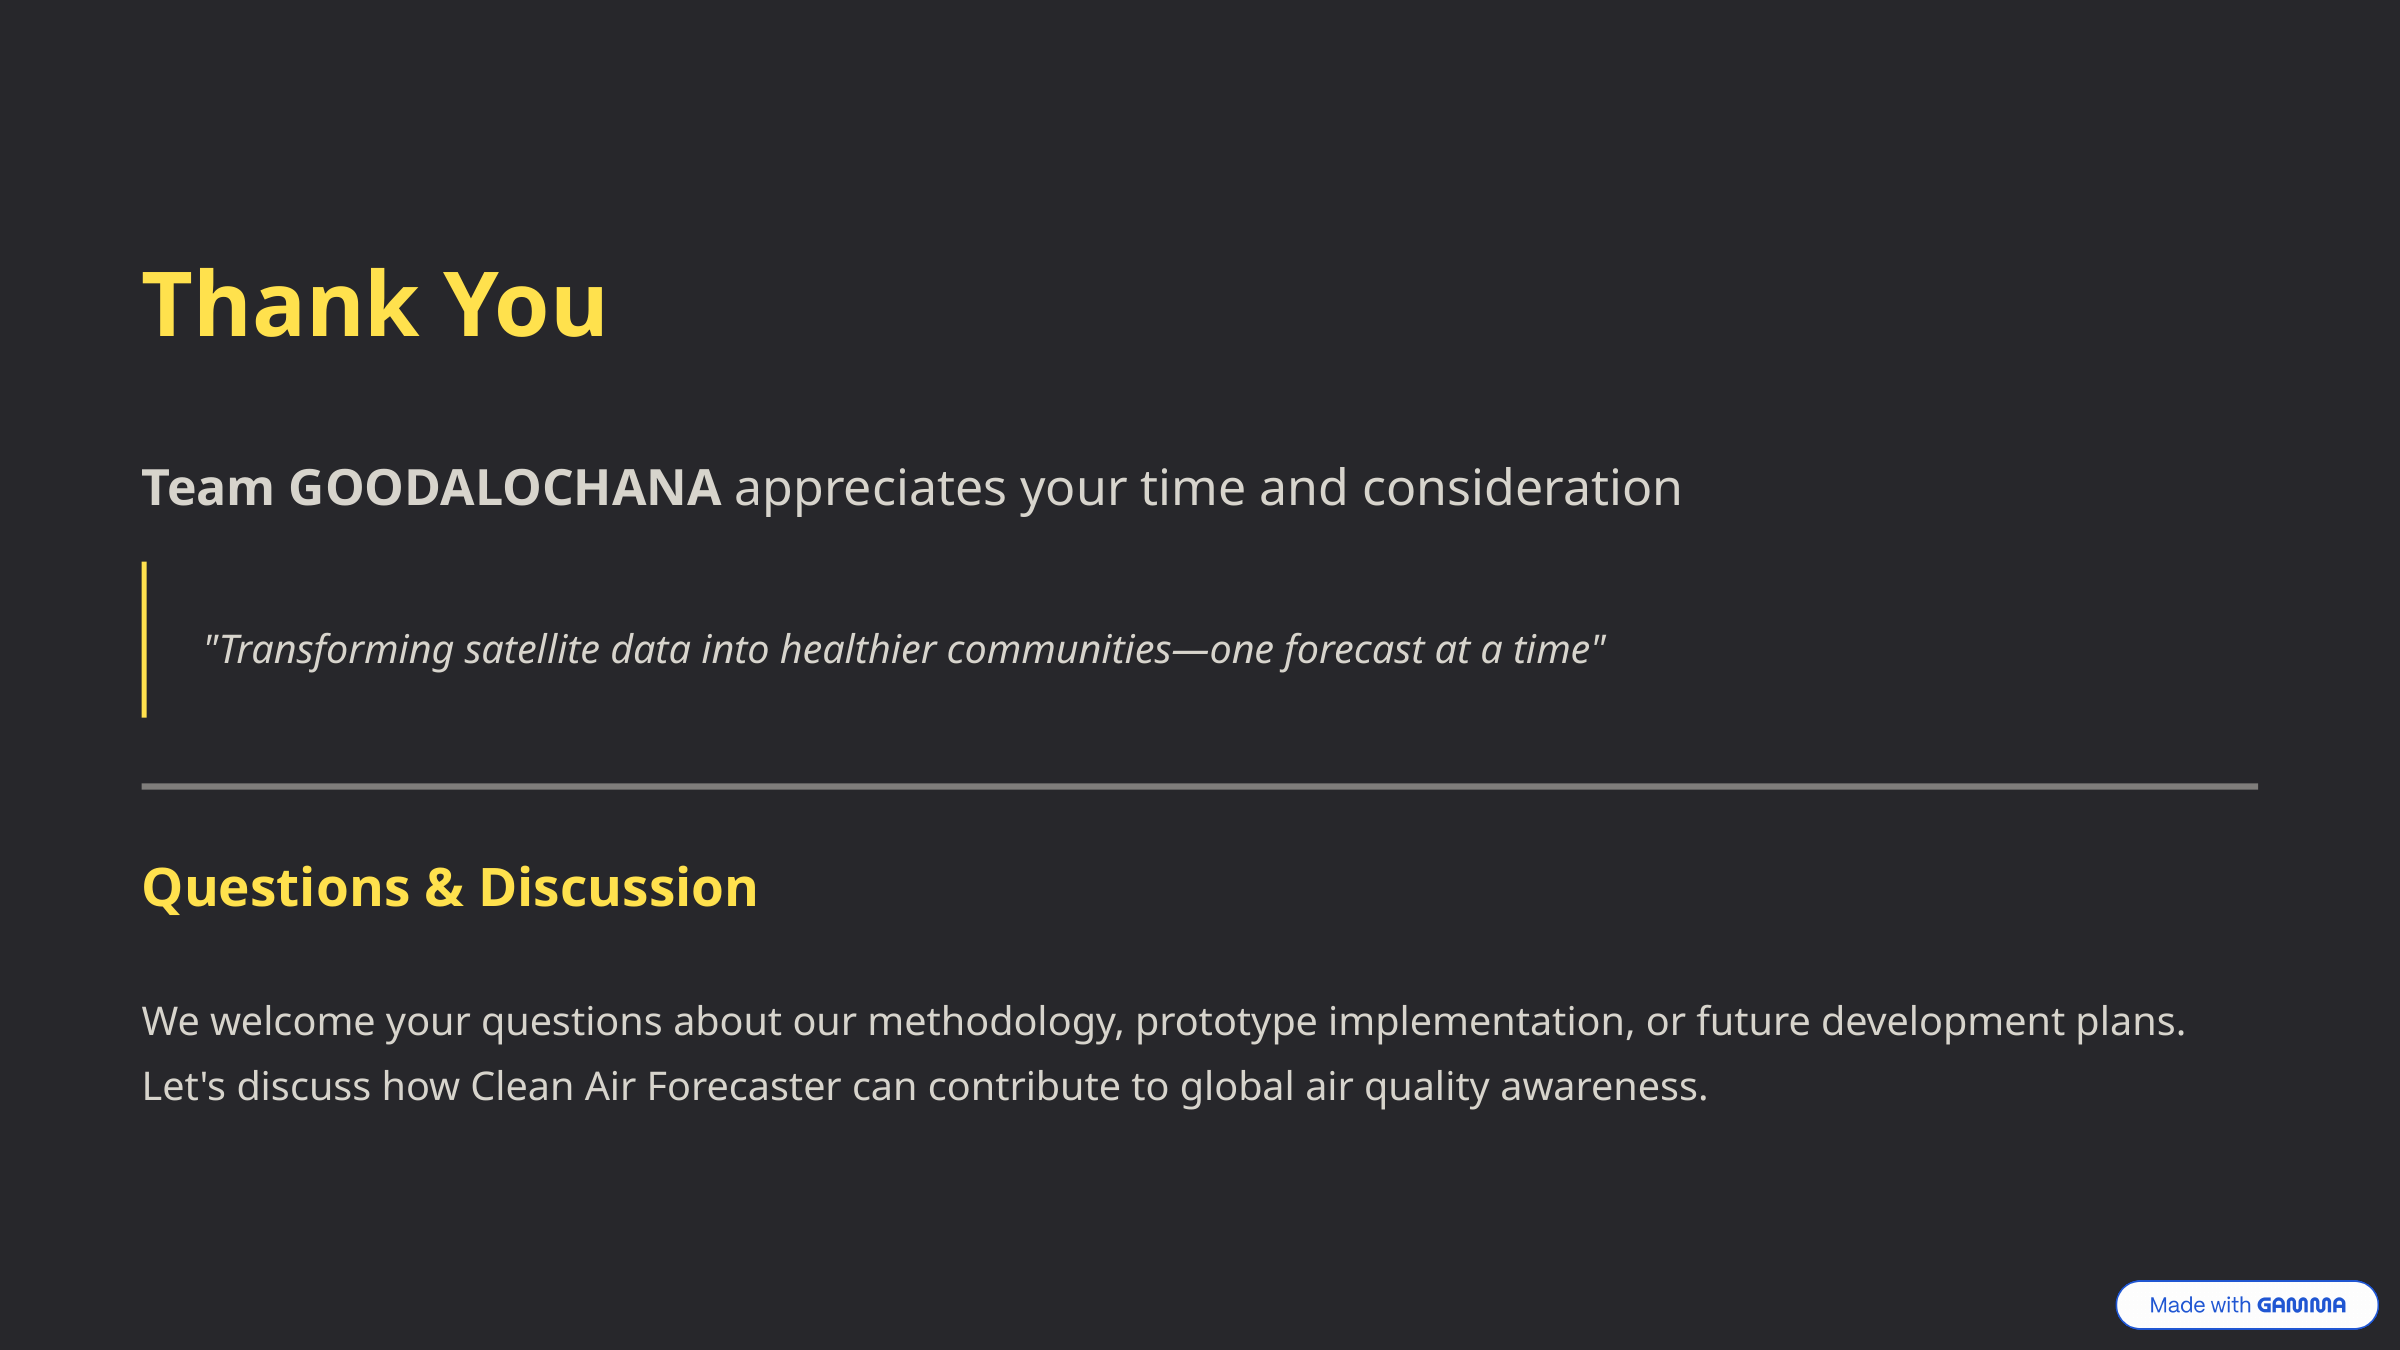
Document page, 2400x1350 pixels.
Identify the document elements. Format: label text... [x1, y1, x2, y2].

text_box Team GOODALOCHANA appreciates your time and consideration [141, 435, 2259, 517]
picture [2106, 1271, 2389, 1339]
text_box [141, 783, 2259, 790]
text_box Thank You [141, 241, 1042, 355]
text_box We welcome your questions about our methodology, prototype implementation, or future development plans. Let's discuss how Clean Air Forecaster can contribute to global air quality awareness. [141, 978, 2259, 1109]
text_box Questions & Discussion [141, 850, 808, 918]
text_box [141, 561, 147, 718]
text_box "Transforming satellite data into healthier communities—one forecast at a time" [202, 607, 2259, 672]
